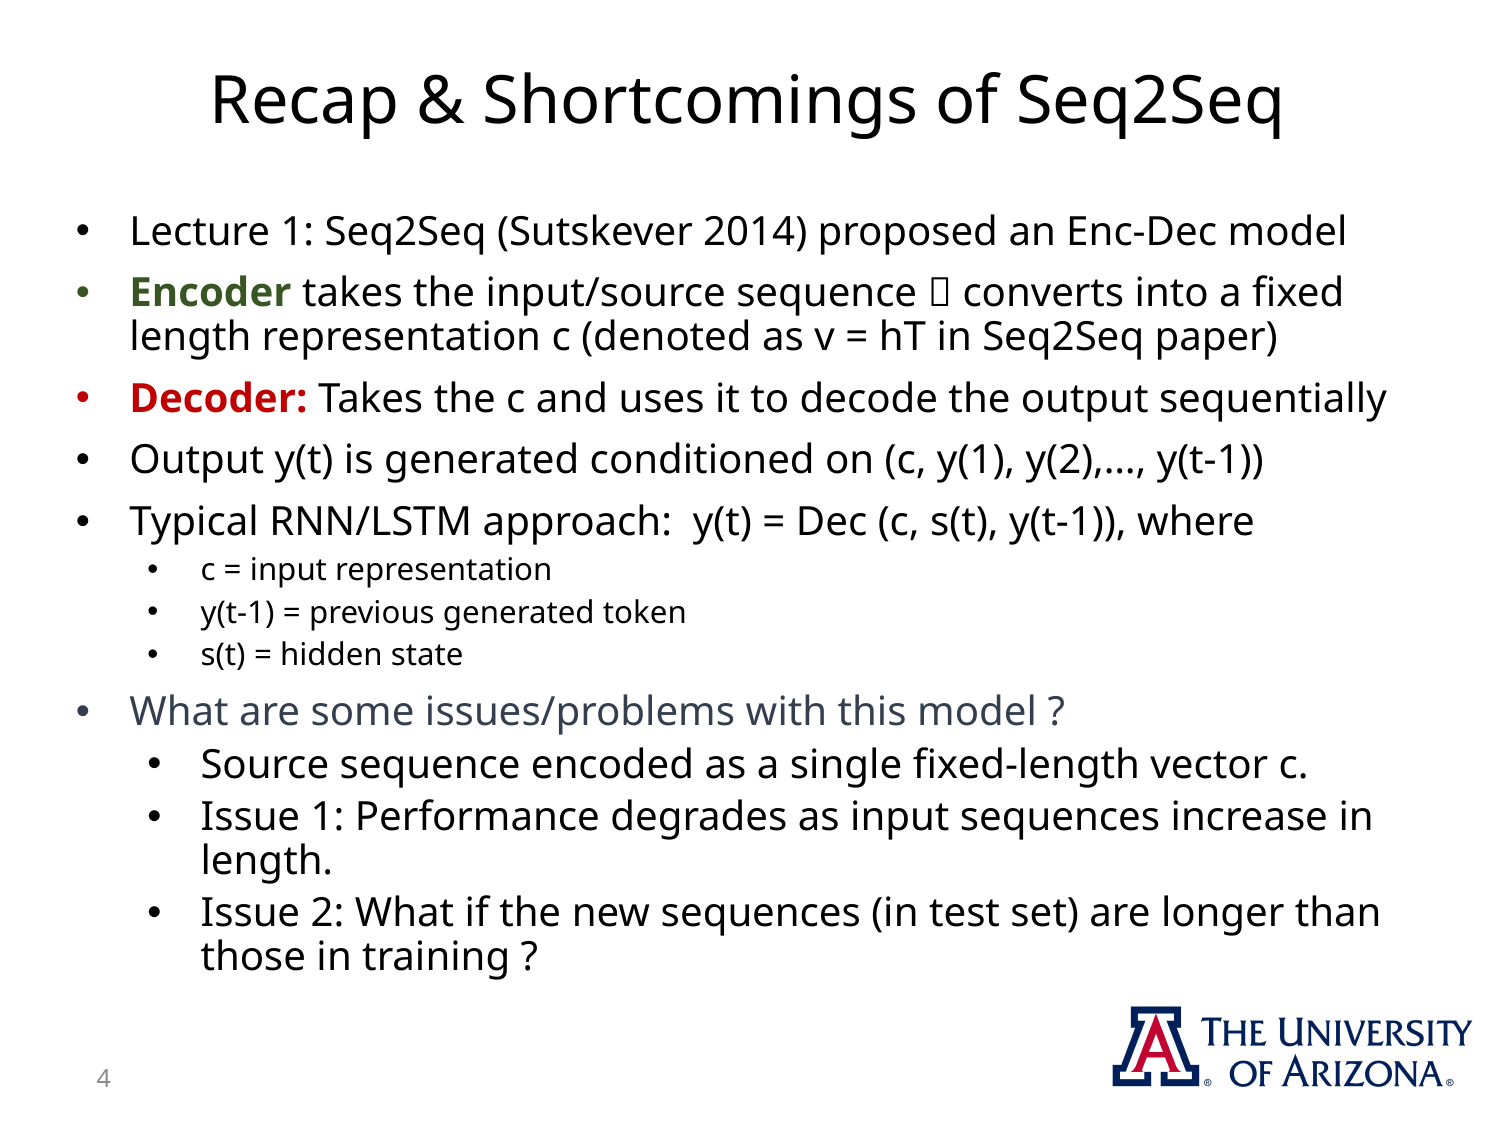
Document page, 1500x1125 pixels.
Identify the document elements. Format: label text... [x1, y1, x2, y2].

slide_number 4 [76, 1049, 126, 1109]
picture [1105, 1000, 1478, 1094]
subtitle Lecture 1: Seq2Seq (Sutskever 2014) proposed an Enc-Dec model Encoder takes the input/source sequence  converts into a fixed length representation c (denoted as v = hT in Seq2Seq paper) Decoder: Takes the c and uses it to decode the output sequentially Output y(t) is generated conditioned on (c, y(1), y(2),…, y(t-1)) Typical RNN/LSTM approach: y(t) = Dec (c, s(t), y(t-1)), where c = input representation y(t-1) = previous generated token s(t) = hidden state What are some issues/problems with this model ? Source sequence encoded as a single fixed-length vector c. Issue 1: Performance degrades as input sequences increase in length. Issue 2: What if the new sequences (in test set) are longer than those in training ? [60, 202, 1414, 1001]
title Recap & Shortcomings of Seq2Seq [110, 34, 1386, 146]
